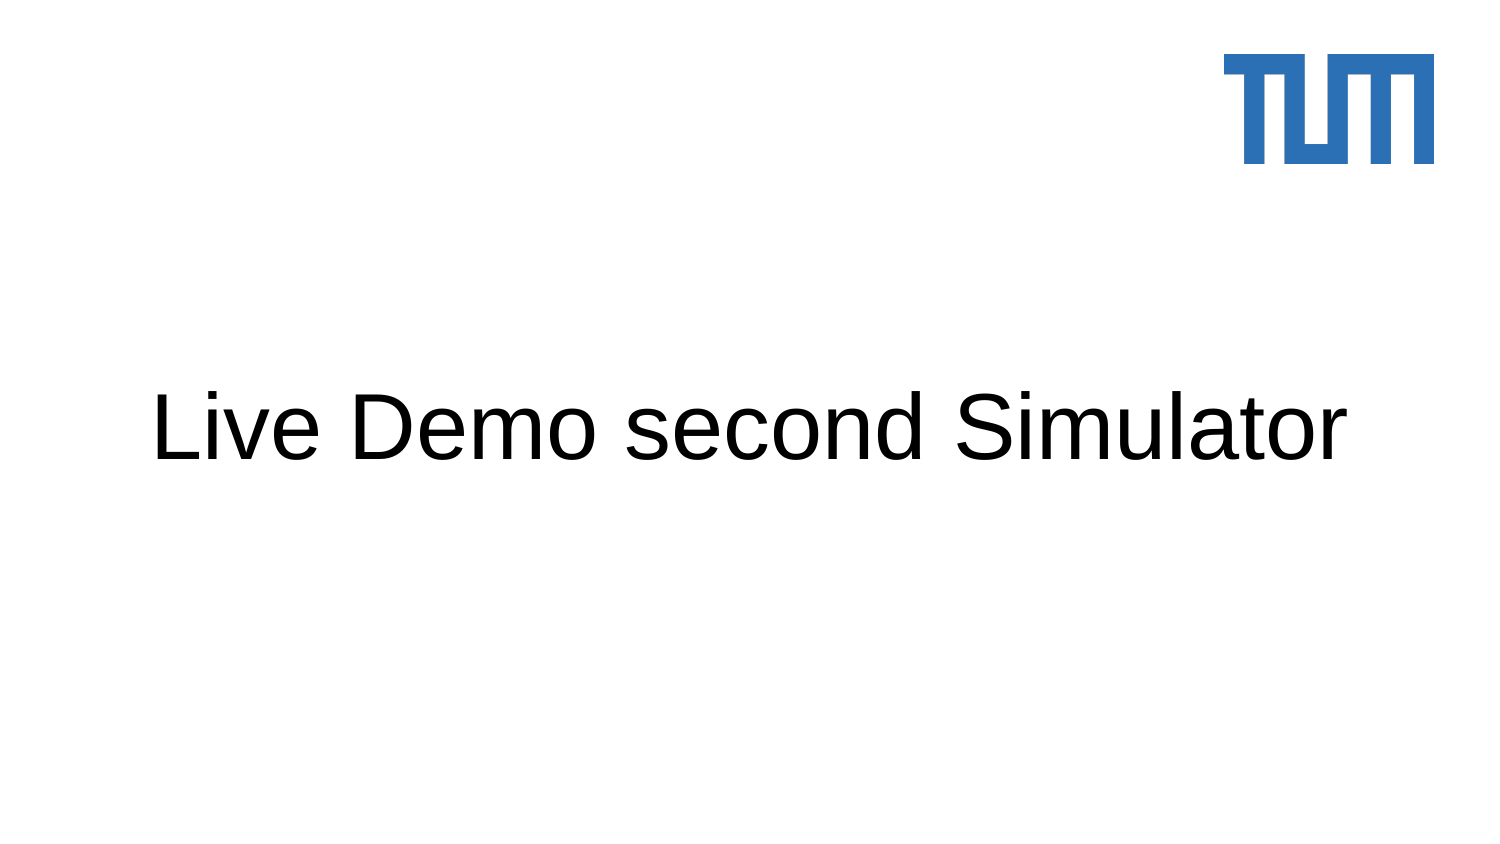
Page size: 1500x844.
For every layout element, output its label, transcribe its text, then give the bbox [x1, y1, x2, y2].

picture [1224, 54, 1434, 141]
list Live Demo second Simulator [51, 141, 1449, 703]
